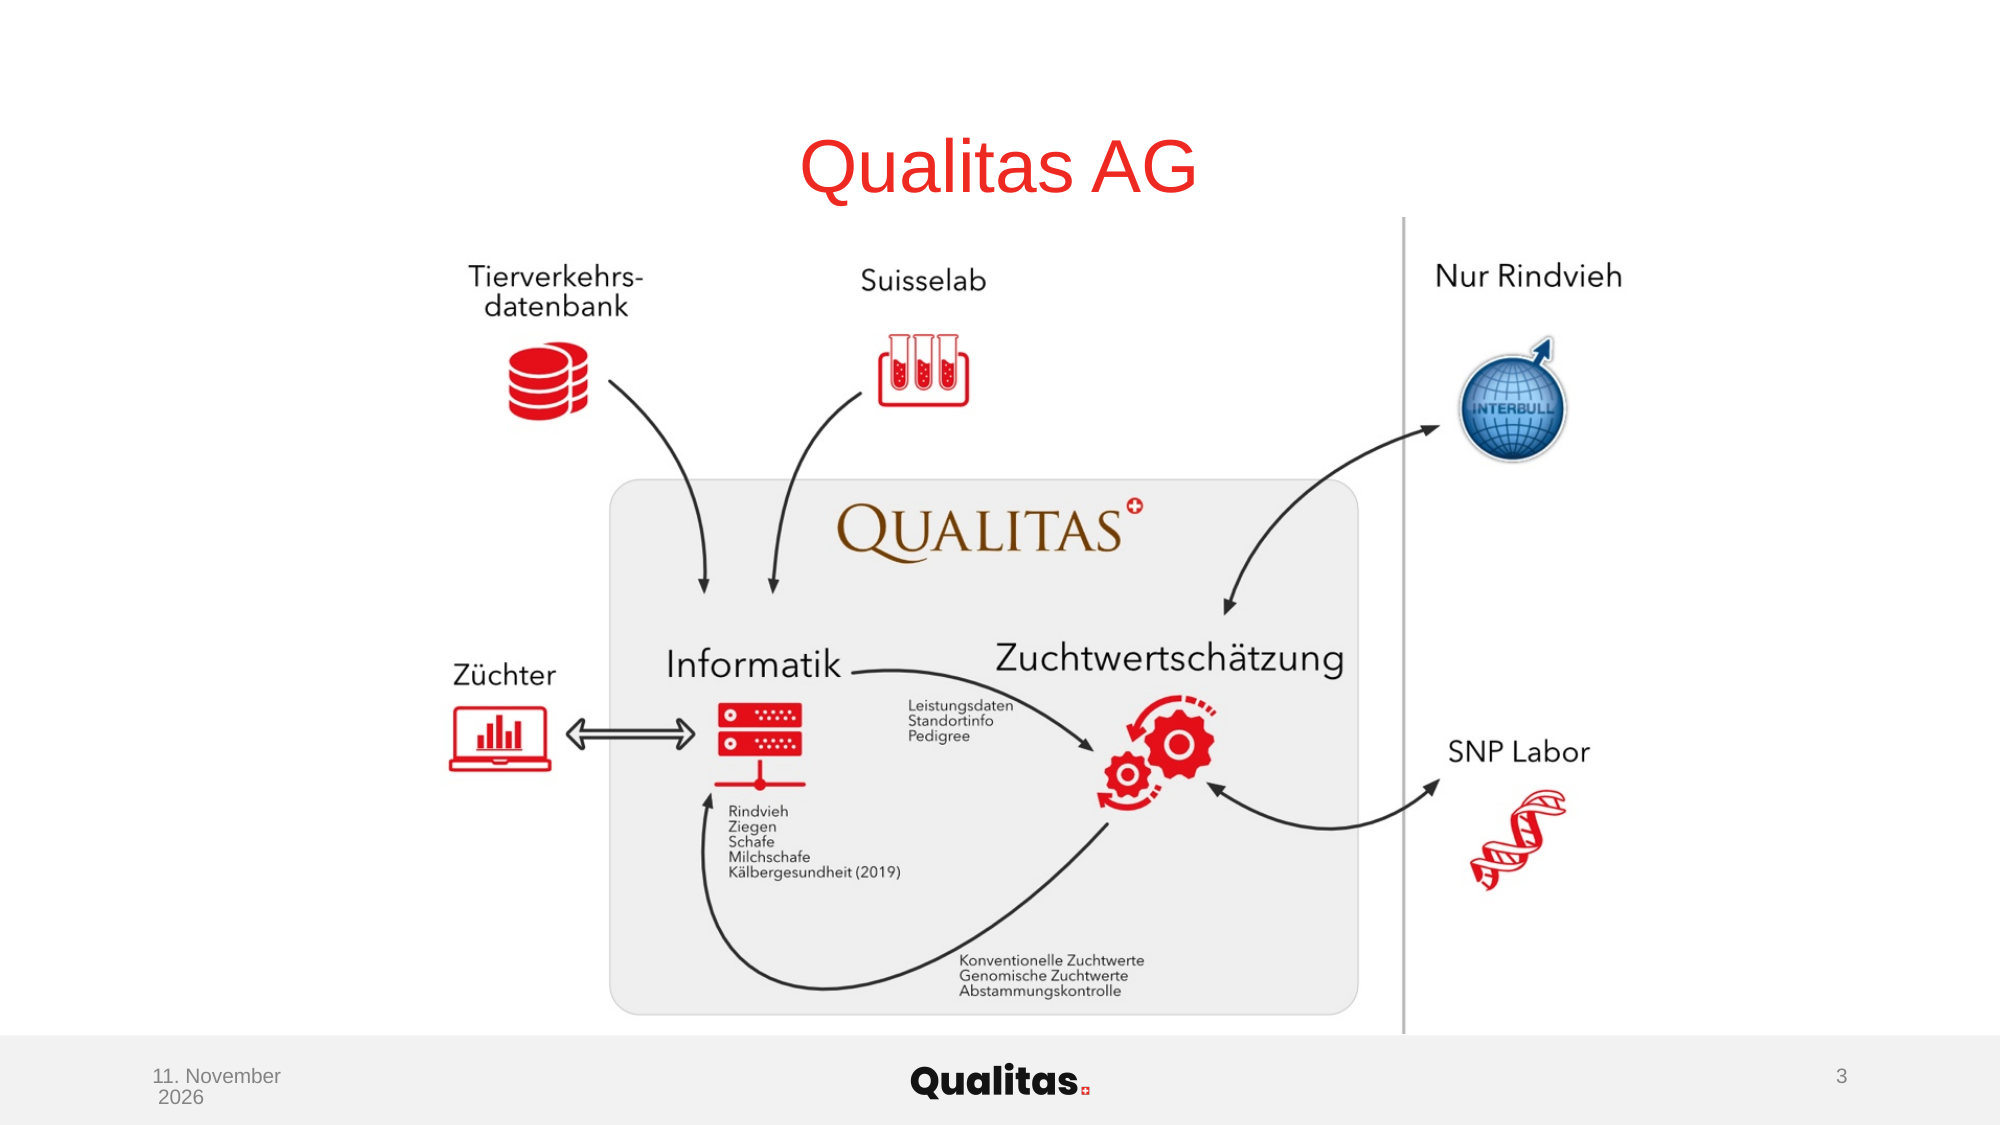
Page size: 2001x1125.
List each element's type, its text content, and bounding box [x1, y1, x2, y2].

slide_number 8. Mai 2020 [137, 1052, 300, 1100]
title Qualitas AG [137, 59, 1863, 278]
slide_number 3 [1741, 1052, 1863, 1100]
picture [910, 1062, 1090, 1100]
picture [424, 217, 1651, 1034]
